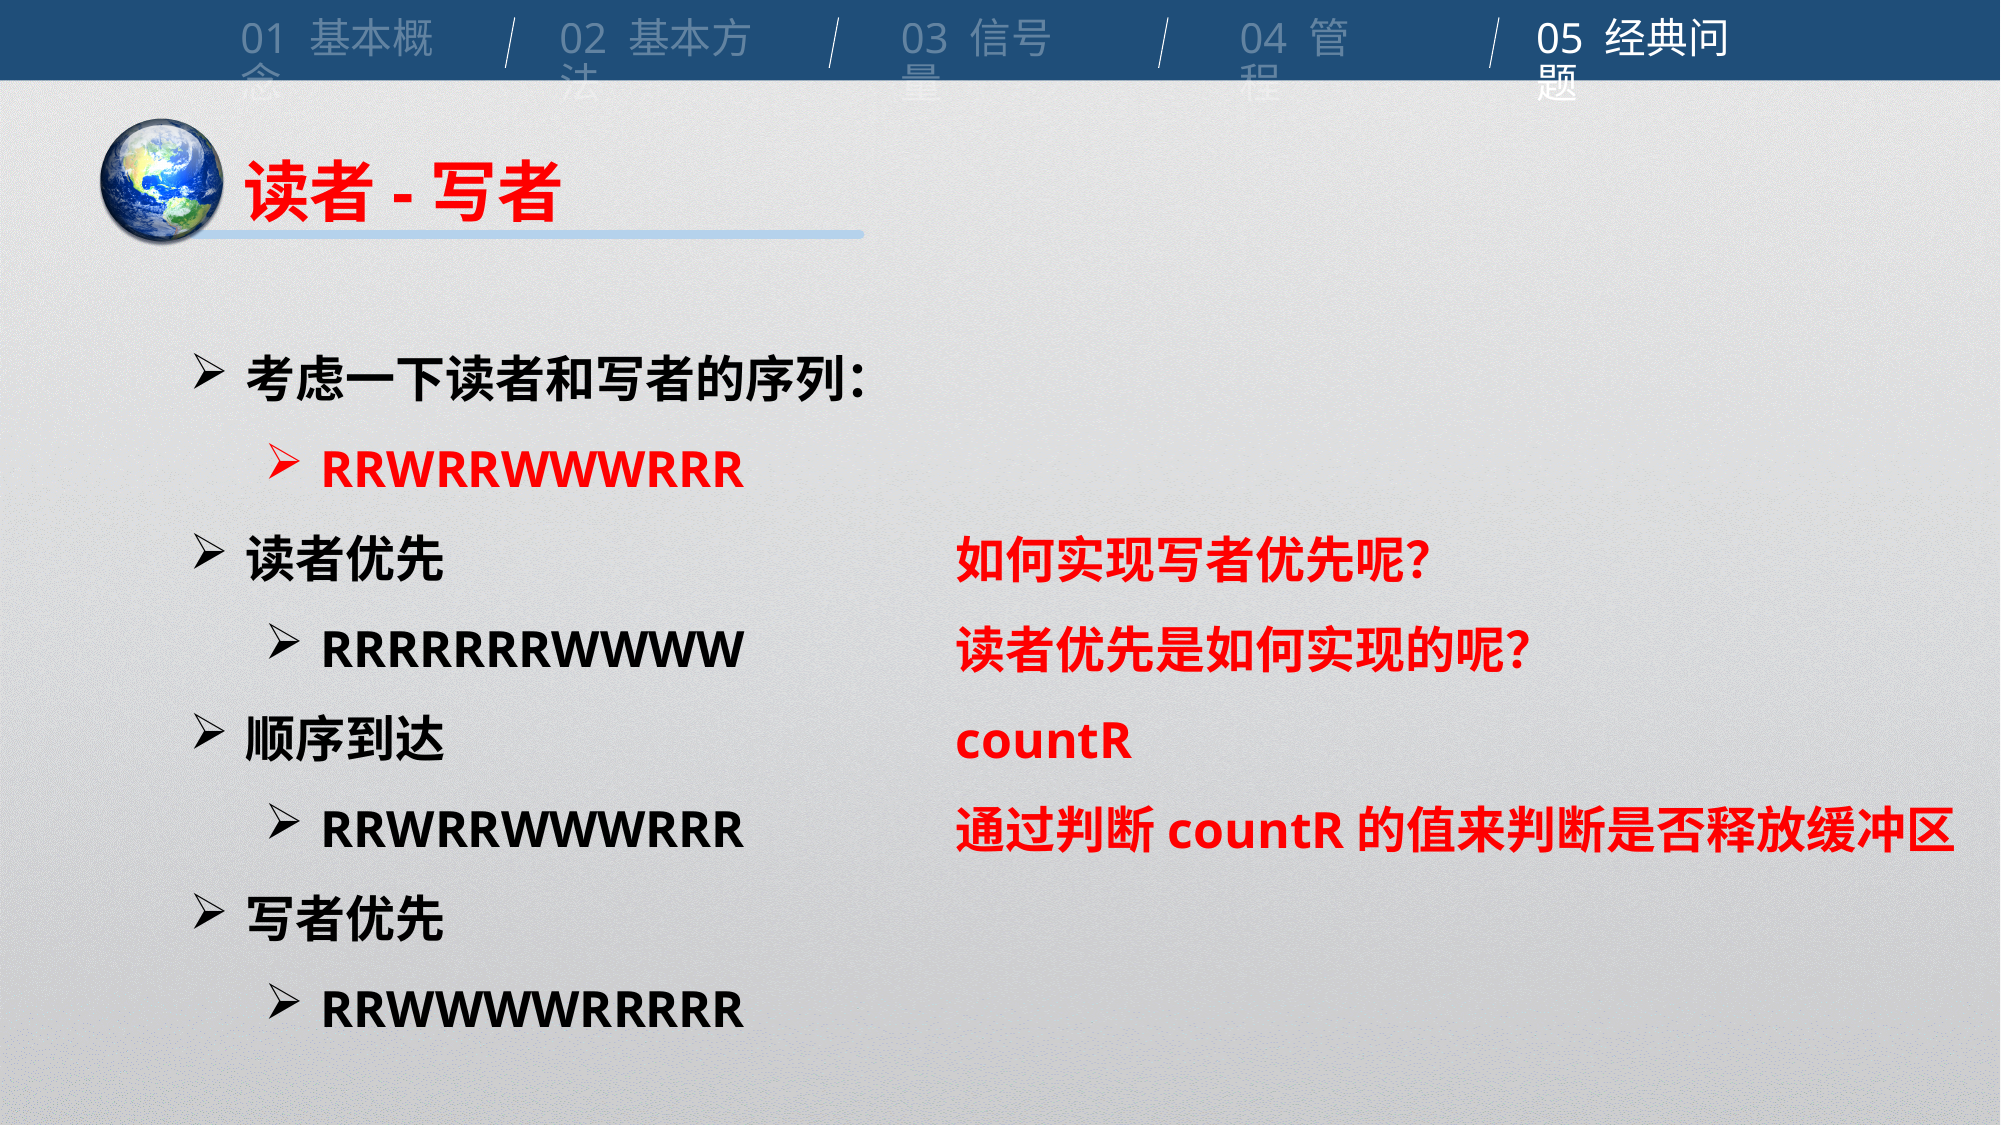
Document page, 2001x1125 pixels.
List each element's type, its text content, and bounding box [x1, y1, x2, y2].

text_box 如何实现写者优先呢？ 读者优先是如何实现的呢？ countR 通过判断countR的值来判断是否释放缓冲区 [941, 491, 1972, 867]
list 04 管程 [1224, 9, 1398, 71]
list 01 基本概念 [225, 9, 483, 310]
list 05 经典问题 [1521, 10, 1779, 491]
list 02 基本方法 [544, 9, 802, 71]
picture [0, 0, 2001, 1125]
text_box 考虑一下读者和写者的序列： RRWRRWWWRRR 读者优先 RRRRRRRWWWW 顺序到达 RRWRRWWWRRR 写者优先 RRWWWWRRRRR [174, 310, 911, 1045]
list 03 信号量 [886, 9, 1101, 71]
text_box 读者-写者 [228, 142, 579, 238]
